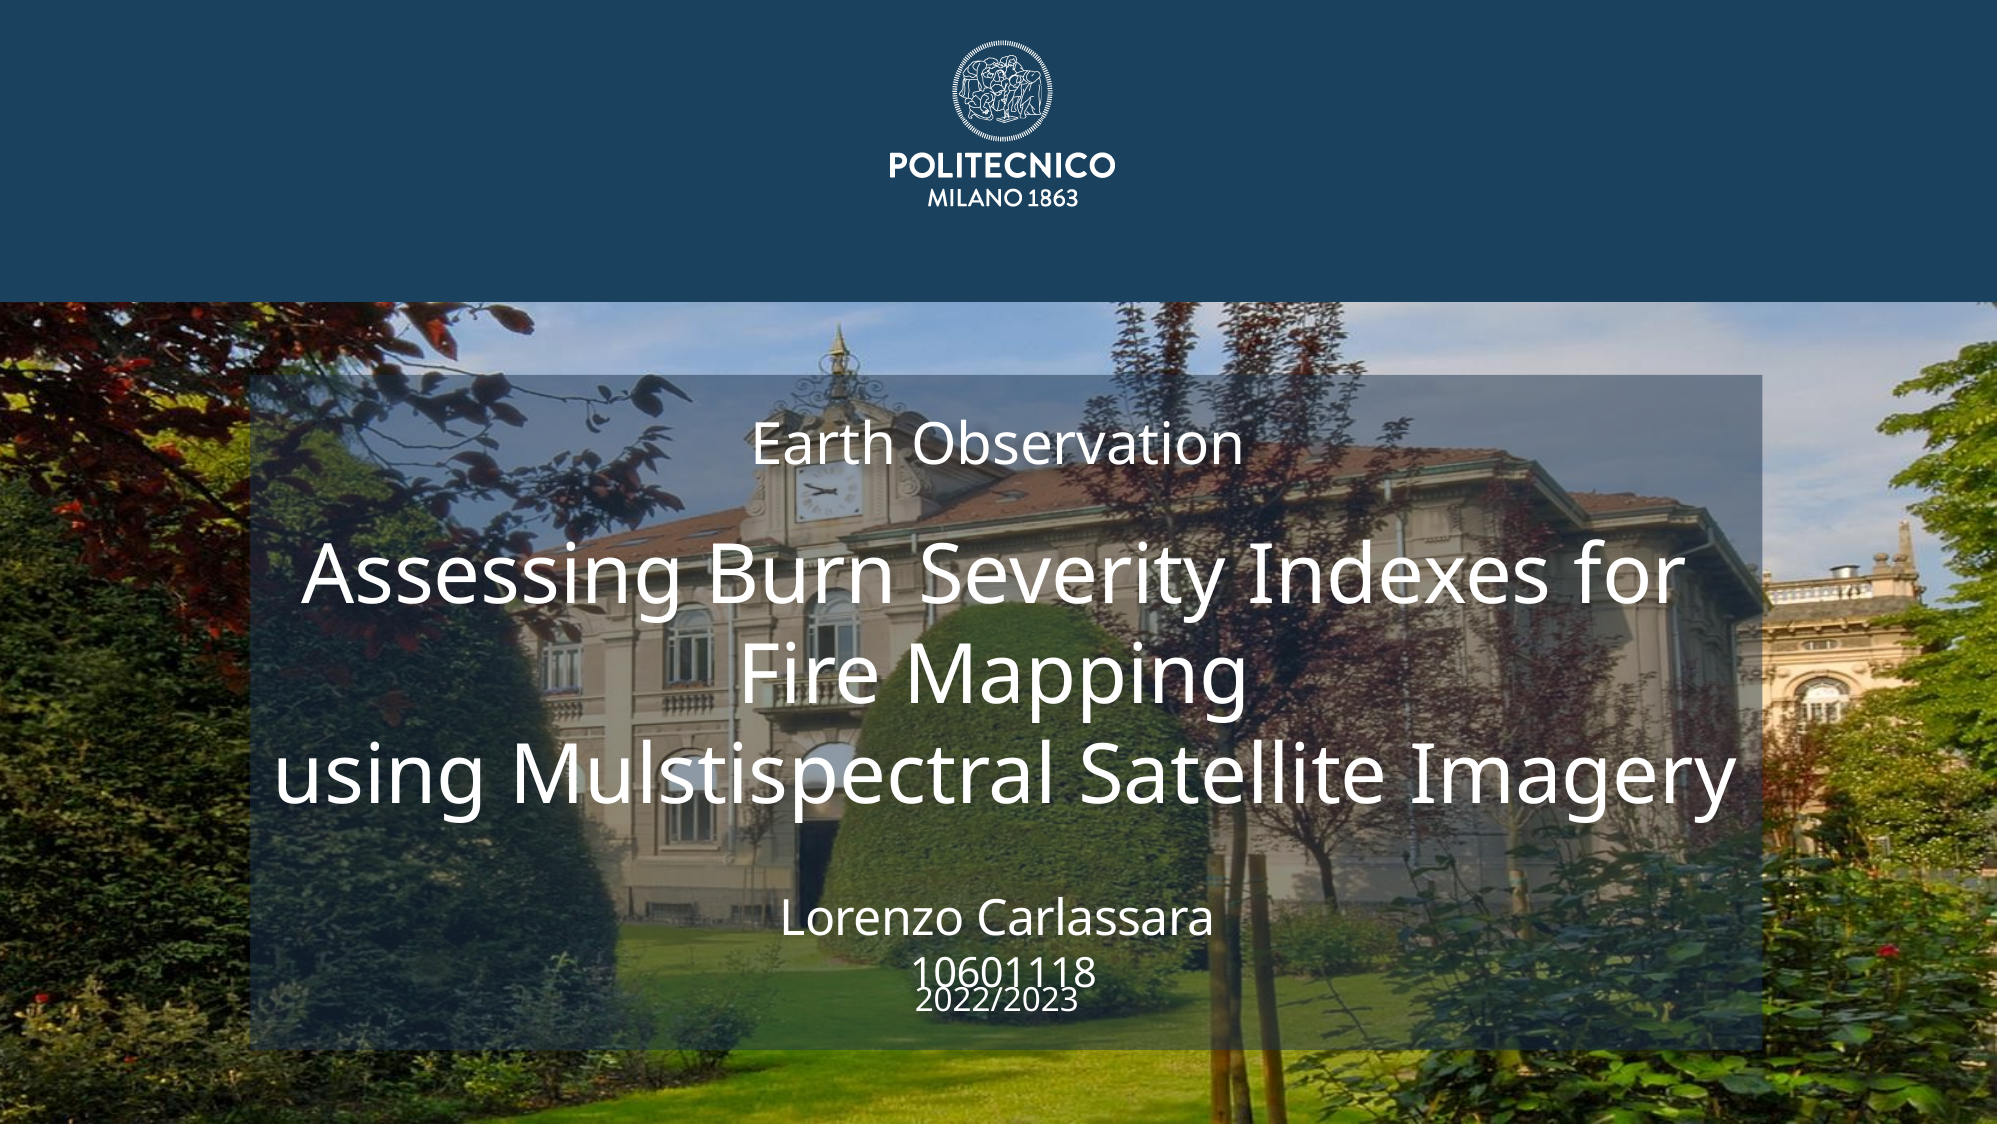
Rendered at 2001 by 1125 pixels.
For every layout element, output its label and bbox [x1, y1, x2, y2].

text_box [0, 0, 1998, 1124]
